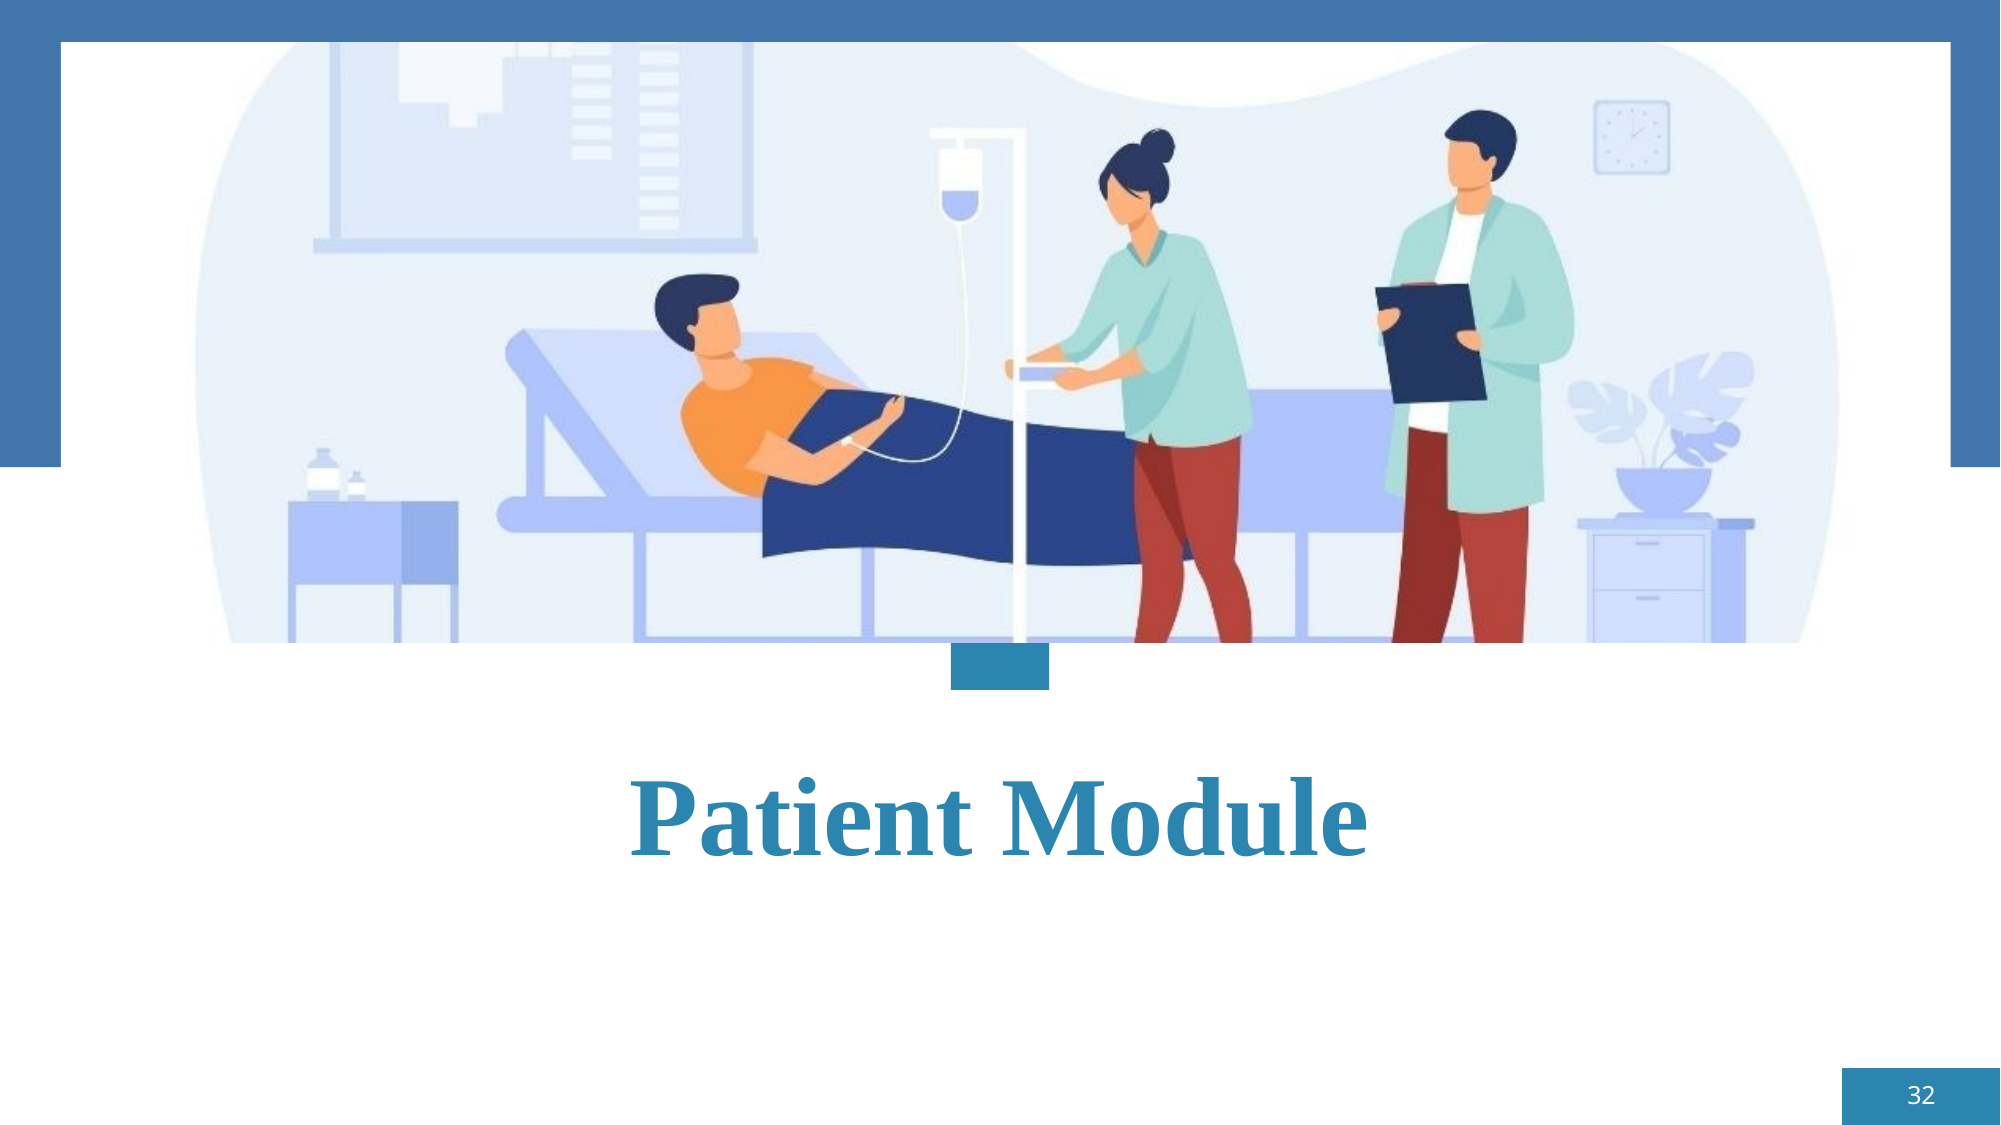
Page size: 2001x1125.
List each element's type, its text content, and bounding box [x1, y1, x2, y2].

picture [60, 42, 1951, 643]
slide_number 32 [1889, 1079, 1951, 1114]
title Patient Module [143, 722, 1857, 916]
